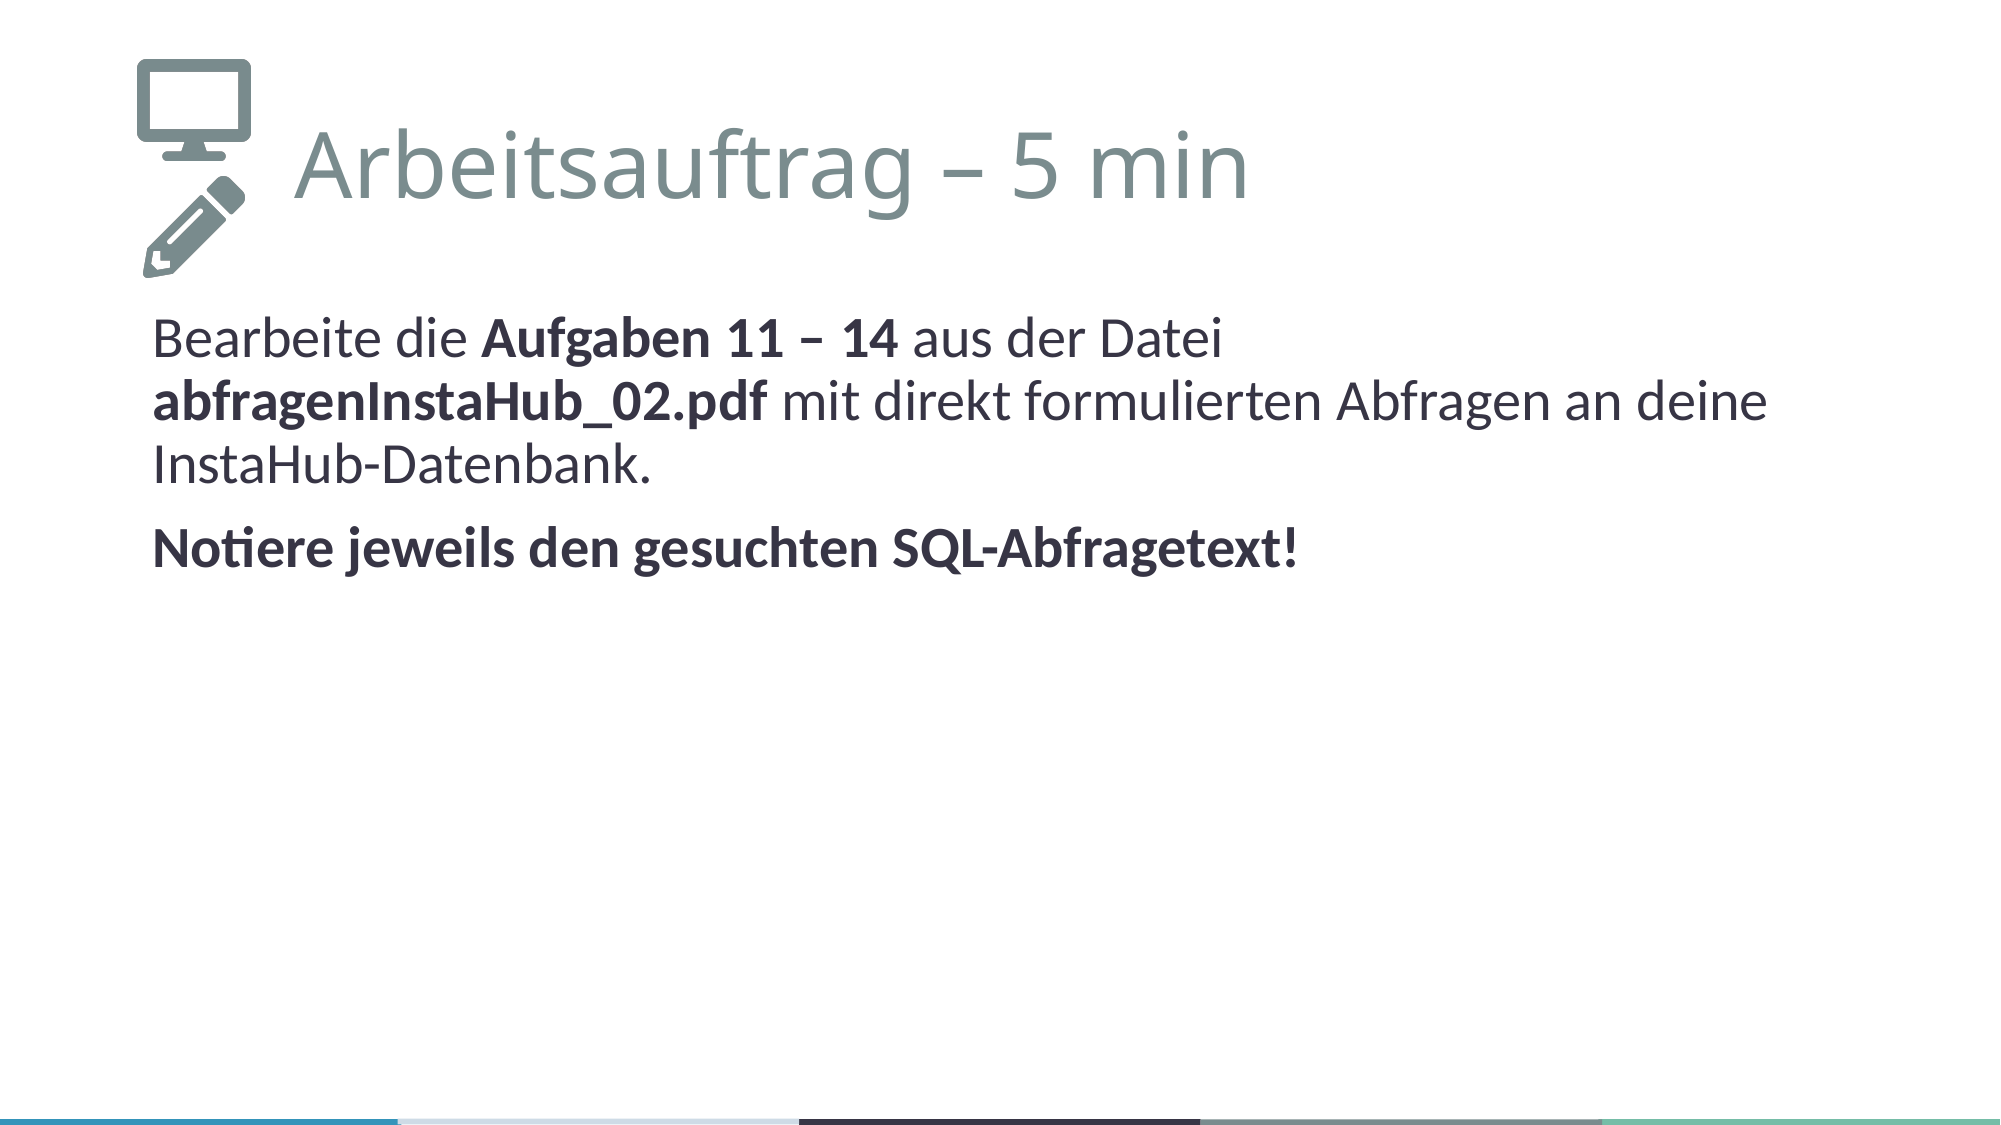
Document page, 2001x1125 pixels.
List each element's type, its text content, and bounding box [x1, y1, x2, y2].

picture [137, 59, 251, 161]
list Bearbeite die Aufgaben 11 – 14 aus der Datei abfragenInstaHub_02.pdf mit direkt formulierten Abfragen an deine InstaHub-Datenbank. Notiere jeweils den gesuchten SQL-Abfragetext! [137, 299, 1863, 1014]
picture [143, 176, 245, 278]
title Arbeitsauftrag – 5 min [280, 59, 1863, 278]
